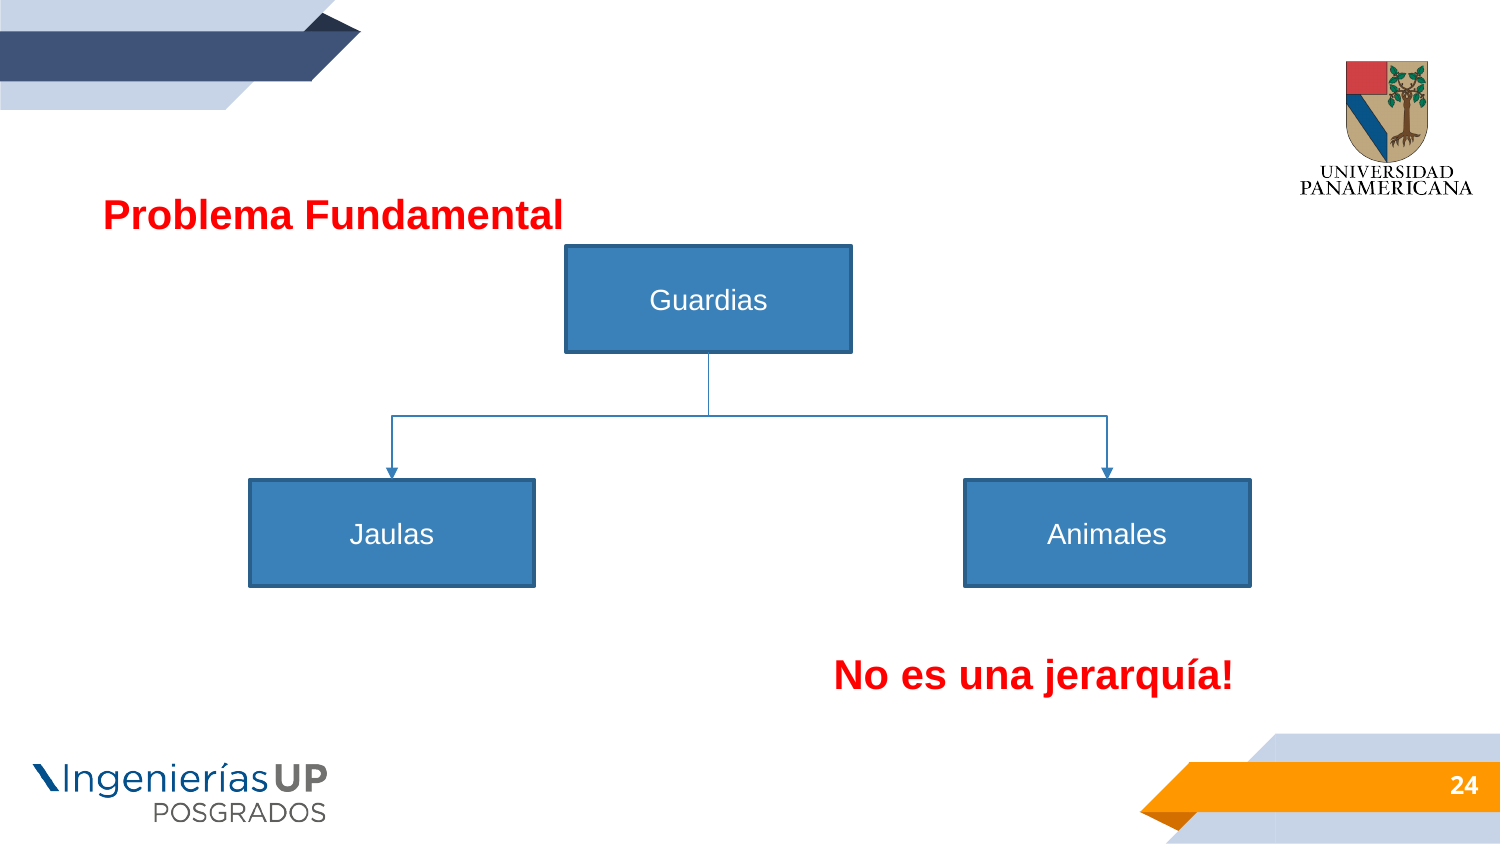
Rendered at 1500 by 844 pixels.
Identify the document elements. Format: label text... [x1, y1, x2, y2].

text_box Guardias [564, 244, 838, 354]
text_box Animales [976, 478, 1252, 588]
slide_number 24 [1249, 760, 1494, 813]
text_box Problema Fundamental [88, 180, 580, 246]
picture [1286, 44, 1490, 210]
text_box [843, 216, 973, 616]
text_box No es una jerarquía! [818, 640, 1250, 706]
text_box Jaulas [248, 478, 536, 588]
picture [15, 737, 344, 844]
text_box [486, 257, 615, 575]
